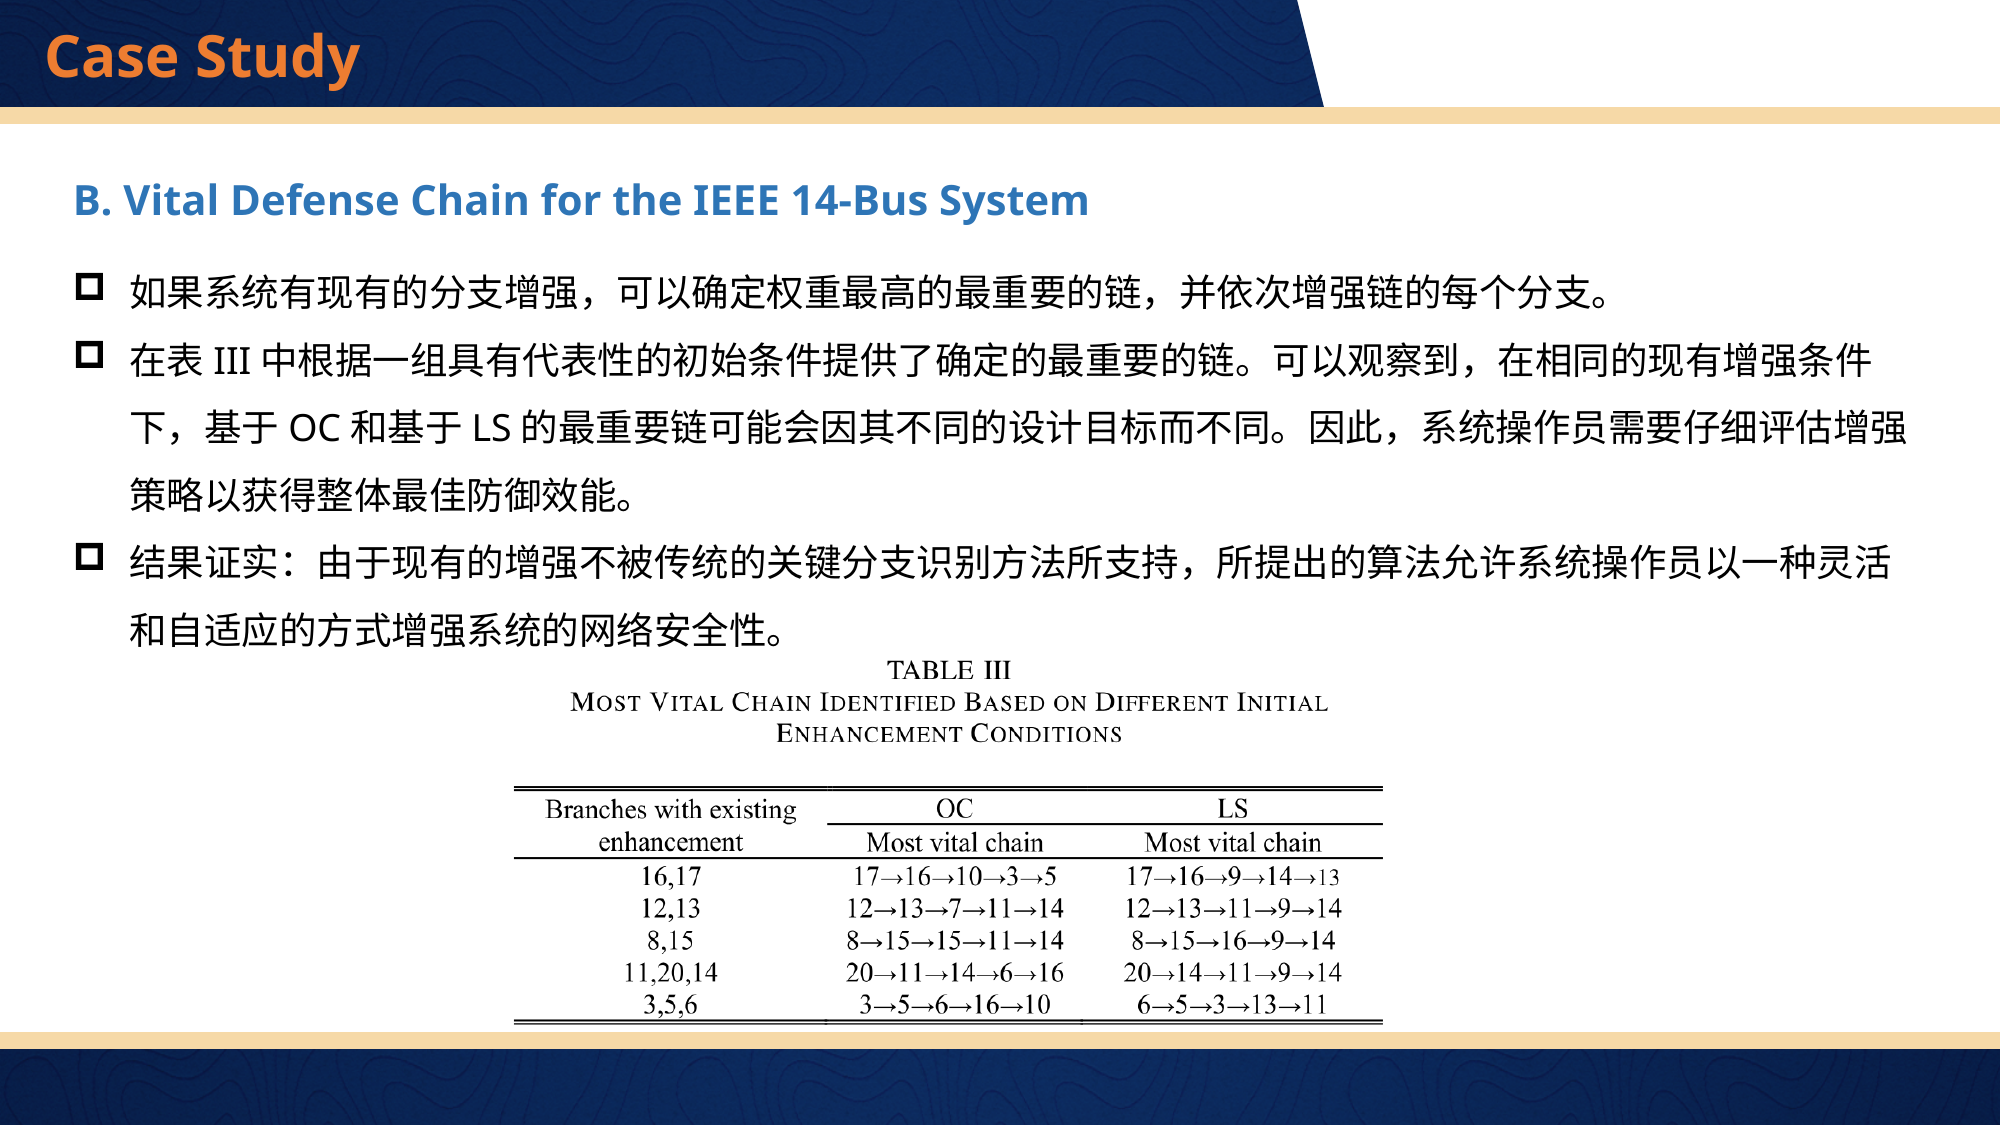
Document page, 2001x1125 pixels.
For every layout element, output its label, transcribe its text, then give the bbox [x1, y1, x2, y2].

picture [507, 655, 1394, 1028]
picture [0, 1041, 2000, 1125]
picture [0, 0, 1327, 115]
text_box B. Vital Defense Chain for the IEEE 14-Bus System [58, 166, 1479, 232]
text_box 如果系统有现有的分支增强，可以确定权重最高的最重要的链，并依次增强链的每个分支。 在表III中根据一组具有代表性的初始条件提供了确定的最重要的链。可以观察到，在相同的现有增强条件下，基于OC和基于LS的最重要链可能会因其不同的设计目标而不同。因此，系统操作员需要仔细评估增强策略以获得整体最佳防御效能。 结果证实：由于现有的增强不被传统的关键分支识别方法所支持，所提出的算法允许系统操作员以一种灵活和自适应的方式增强系统的网络安全性。 [58, 239, 1924, 659]
